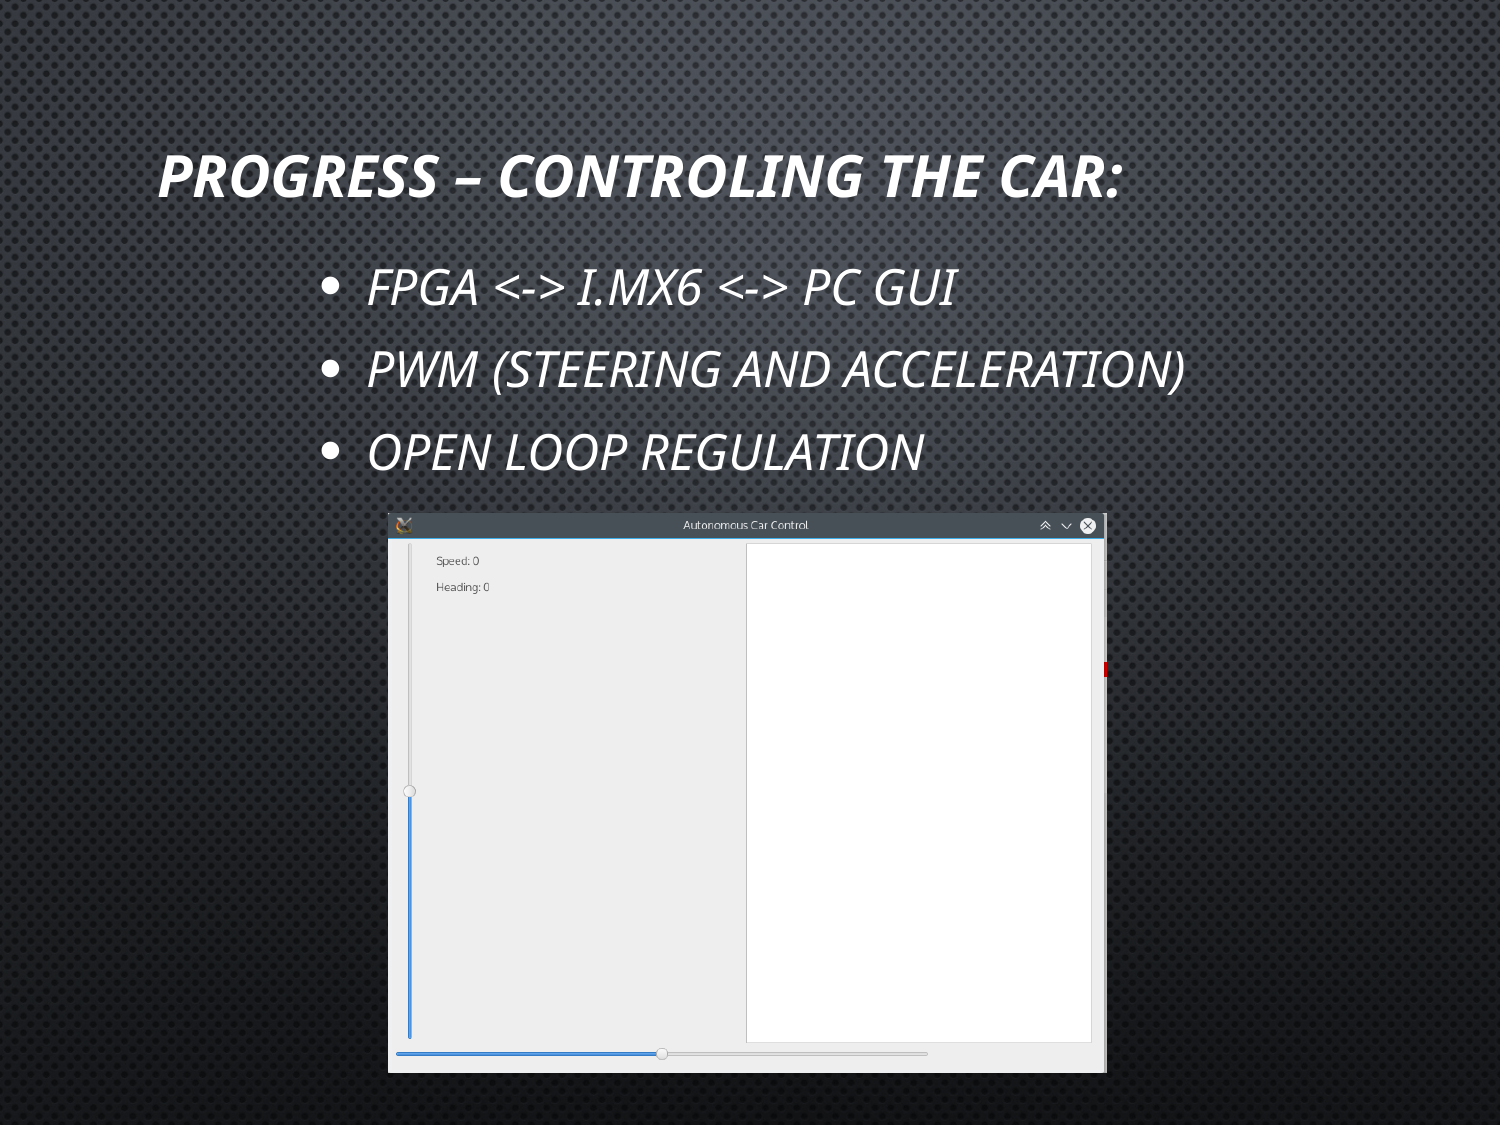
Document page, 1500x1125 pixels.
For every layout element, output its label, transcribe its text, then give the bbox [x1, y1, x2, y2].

title Progress – controling the car: [142, 36, 1407, 311]
picture [387, 512, 1107, 1074]
list FPGA <-> i.MX6 <-> PC GUI Pwm (steering and acceleration) Open loop regulation [304, 247, 1421, 576]
